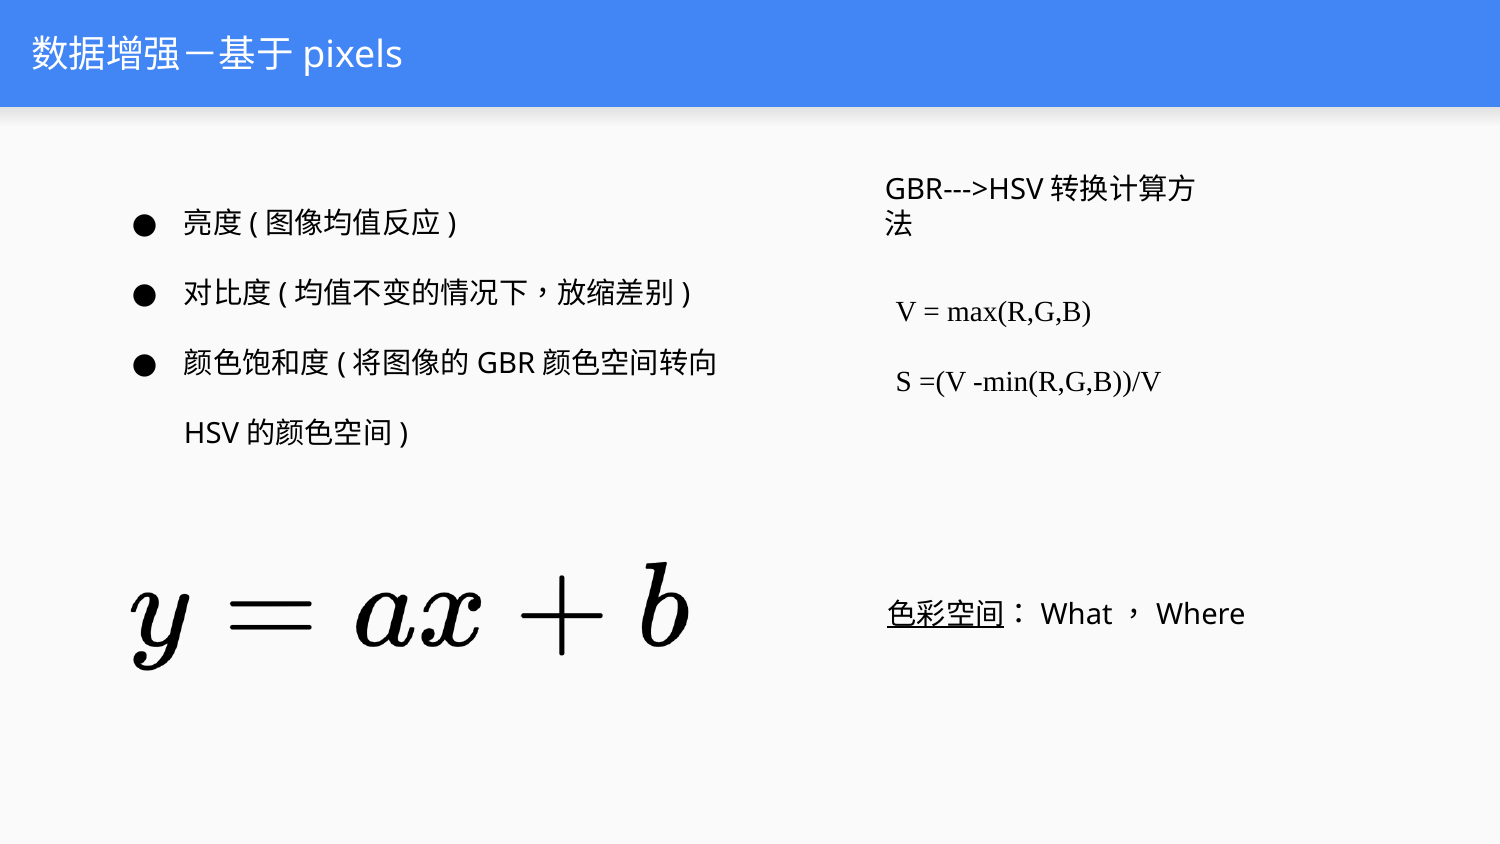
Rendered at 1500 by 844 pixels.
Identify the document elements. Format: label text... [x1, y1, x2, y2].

title 数据增强－基于pixels [16, 2, 1464, 102]
text_box 亮度(图像均值反应) 对比度(均值不变的情况下，放缩差别) 颜色饱和度(将图像的GBR颜色空间转向HSV的颜色空间) [93, 154, 756, 457]
text_box V = max(R,G,B) S =(V -min(R,G,B))/V [880, 277, 1247, 438]
picture [128, 551, 689, 682]
text_box 色彩空间：What，Where [872, 579, 1362, 656]
text_box GBR--->HSV转换计算方法 [869, 154, 1236, 220]
text_box [113, 506, 766, 693]
